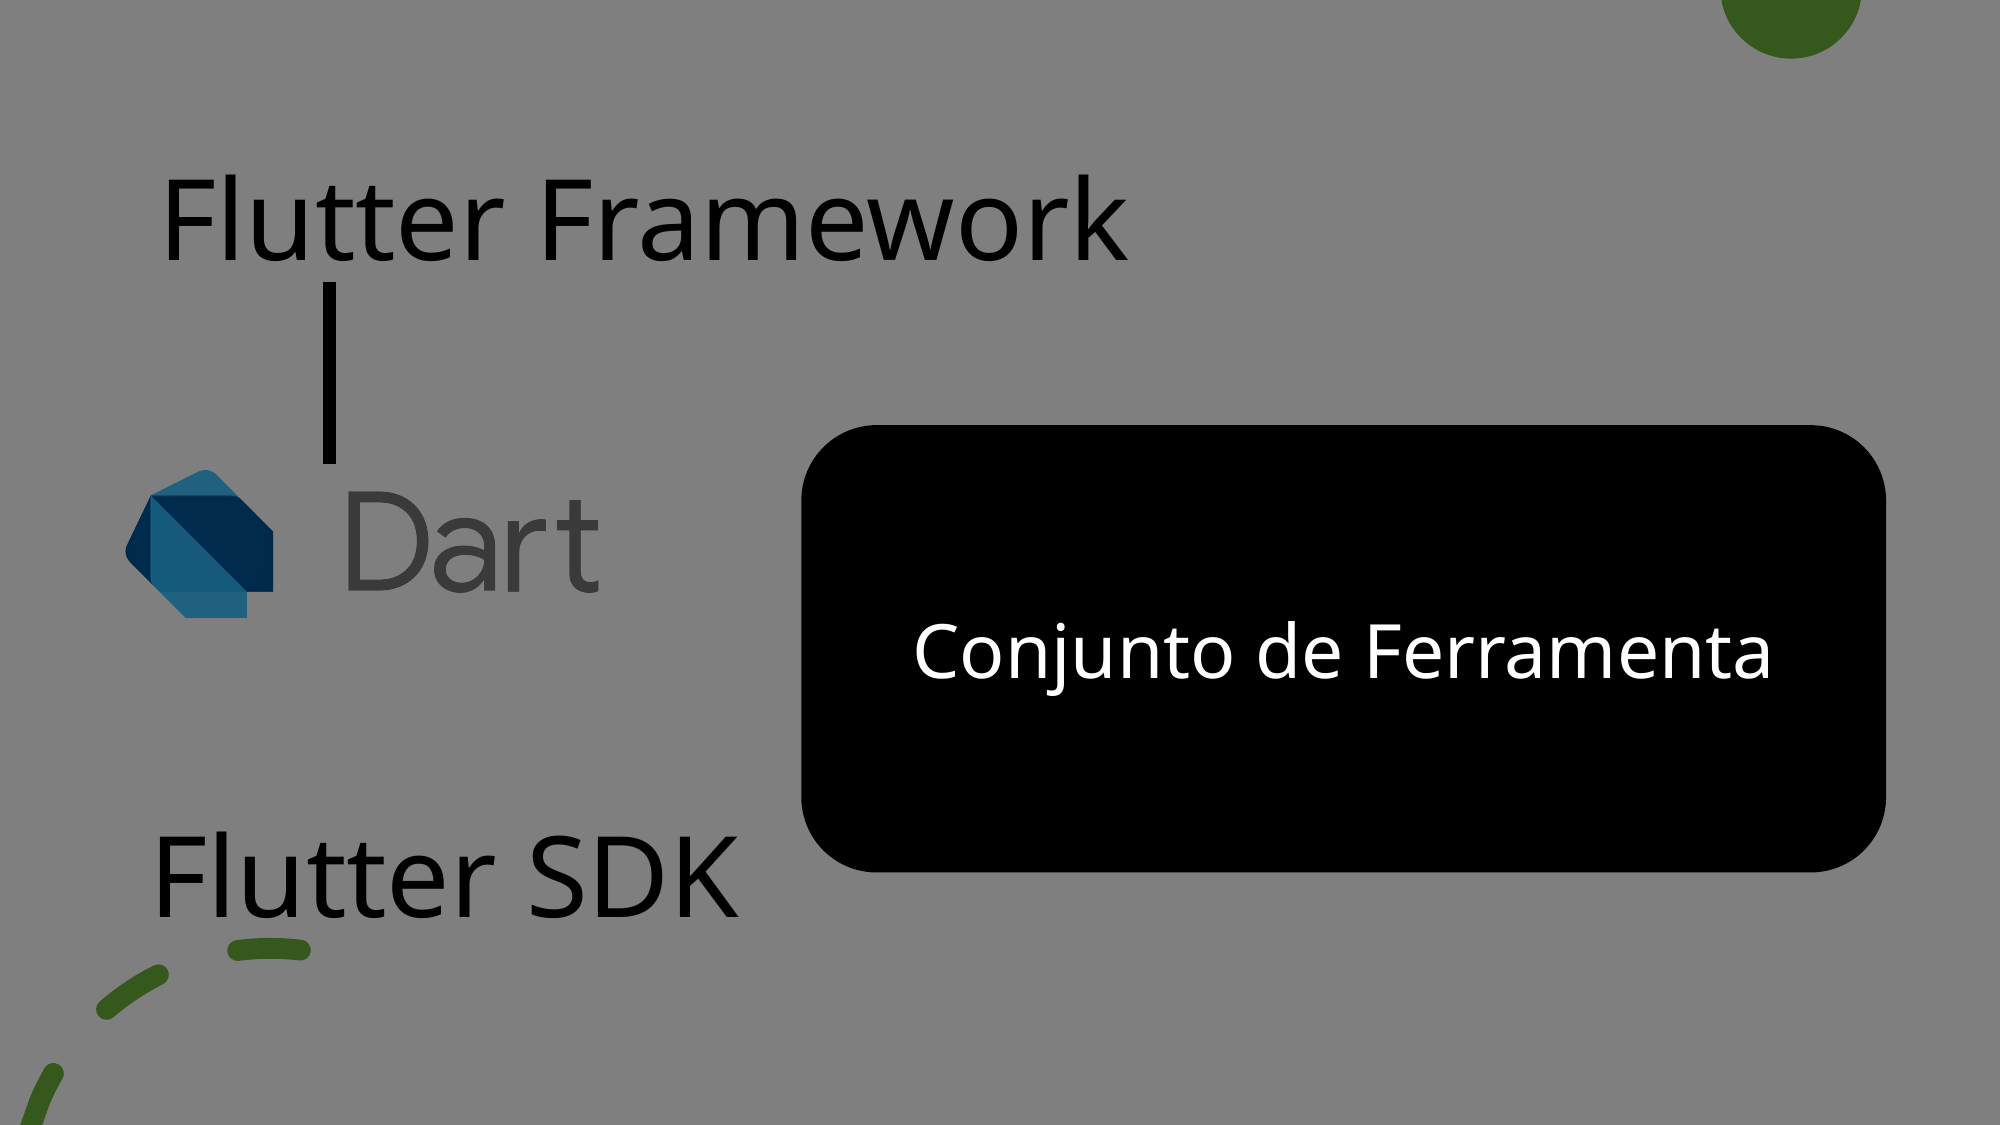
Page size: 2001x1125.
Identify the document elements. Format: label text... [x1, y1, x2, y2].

text_box [0, 0, 2000, 1125]
picture [114, 405, 610, 684]
text_box Conjunto de Ferramenta [801, 425, 1887, 873]
